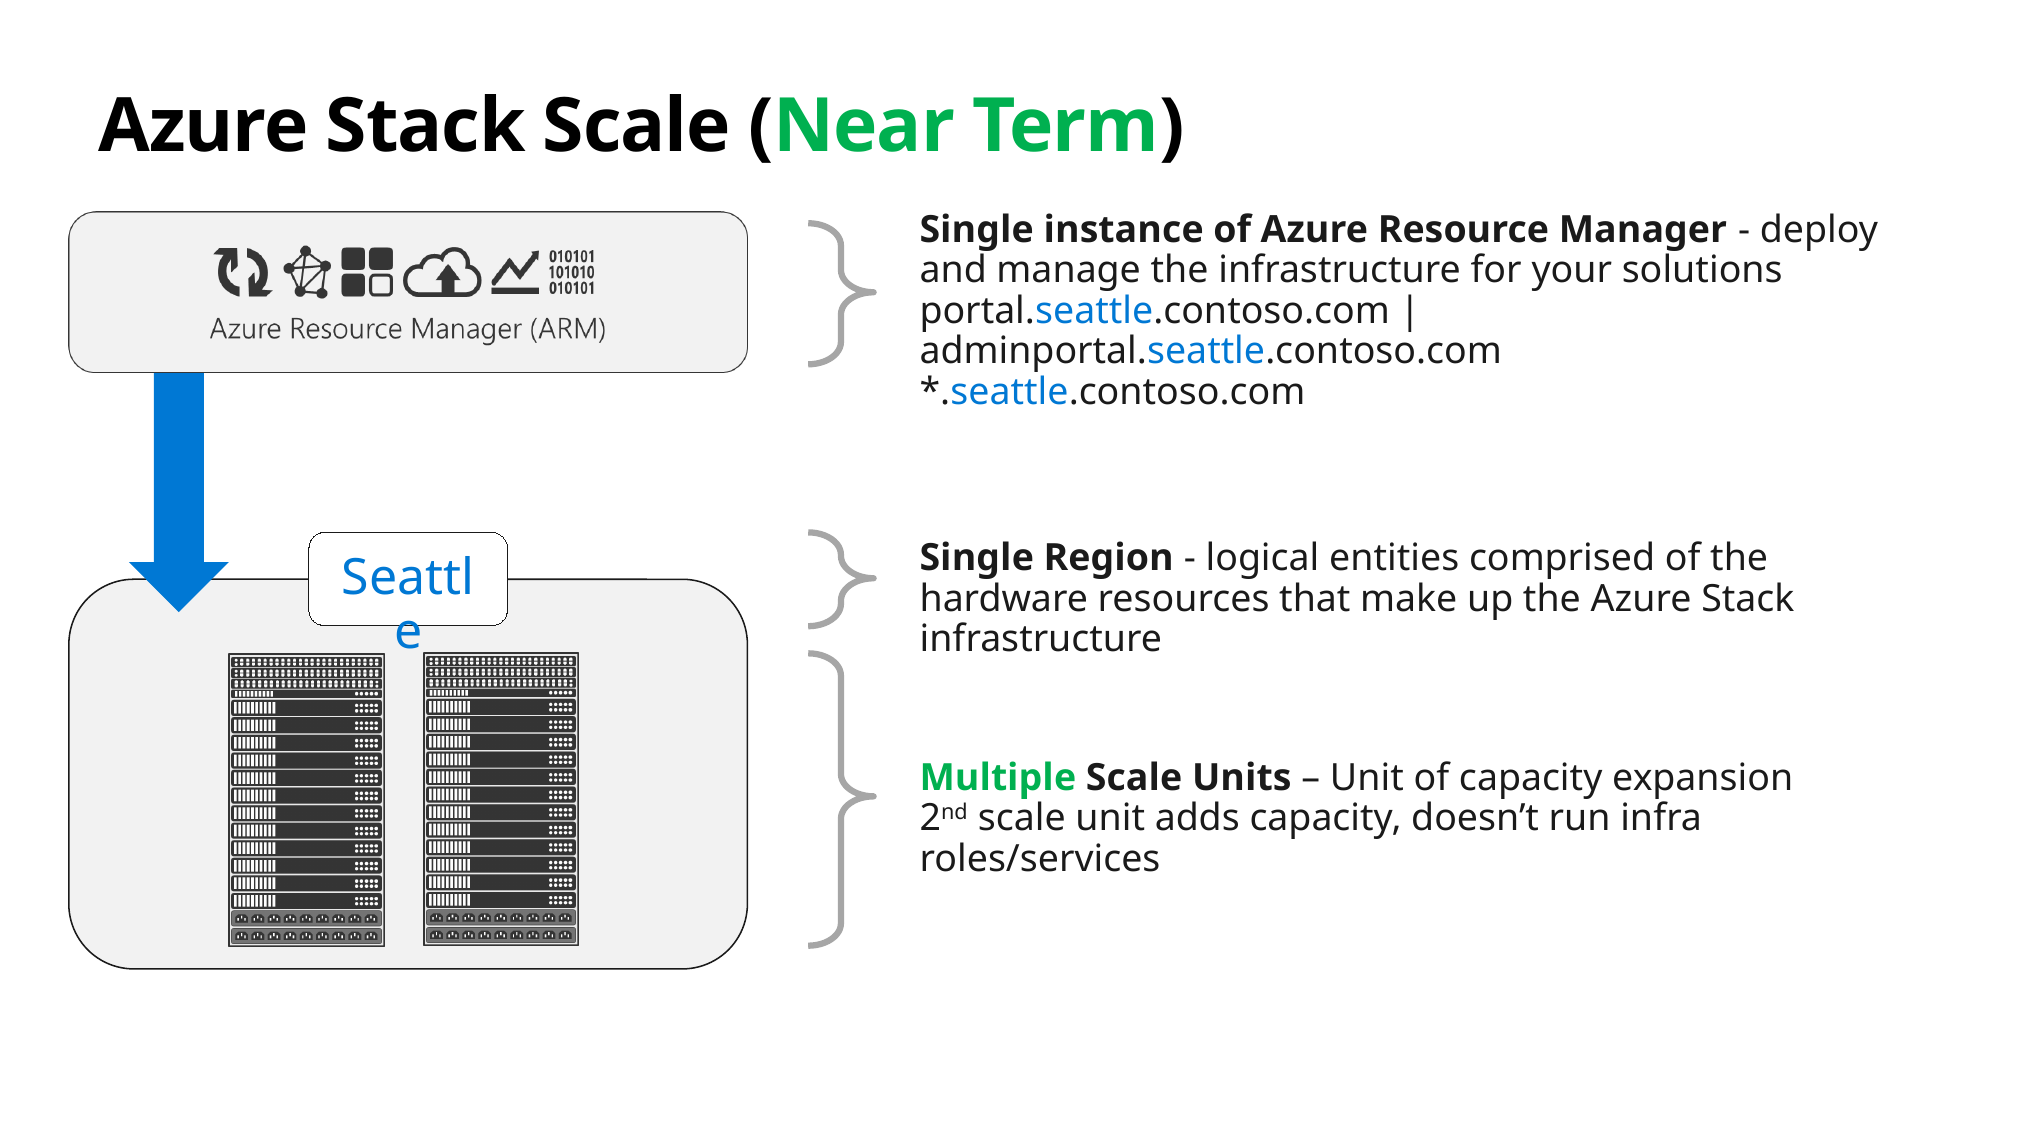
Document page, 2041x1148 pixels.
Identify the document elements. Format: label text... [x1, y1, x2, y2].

picture [422, 652, 580, 946]
text_box [808, 531, 875, 627]
text_box Seattle [308, 532, 508, 626]
picture [228, 653, 385, 947]
text_box [128, 373, 230, 613]
text_box Single Region - logical entities comprised of the hardware resources that make up the Azure Stack infrastructure [889, 514, 1940, 684]
text_box [808, 652, 875, 947]
title Azure Stack Scale (Near Term) [98, 76, 1943, 170]
picture [68, 211, 748, 373]
text_box Multiple Scale Units – Unit of capacity expansion 2nd scale unit adds capacity, doesn’t run infra roles/services [889, 733, 1940, 904]
text_box [808, 222, 875, 366]
text_box [68, 578, 749, 970]
text_box Single instance of Azure Resource Manager - deploy and manage the infrastructure for your solutions portal.seattle.contoso.com | adminportal.seattle.contoso.com *.seattle.contoso.com [889, 186, 1961, 437]
